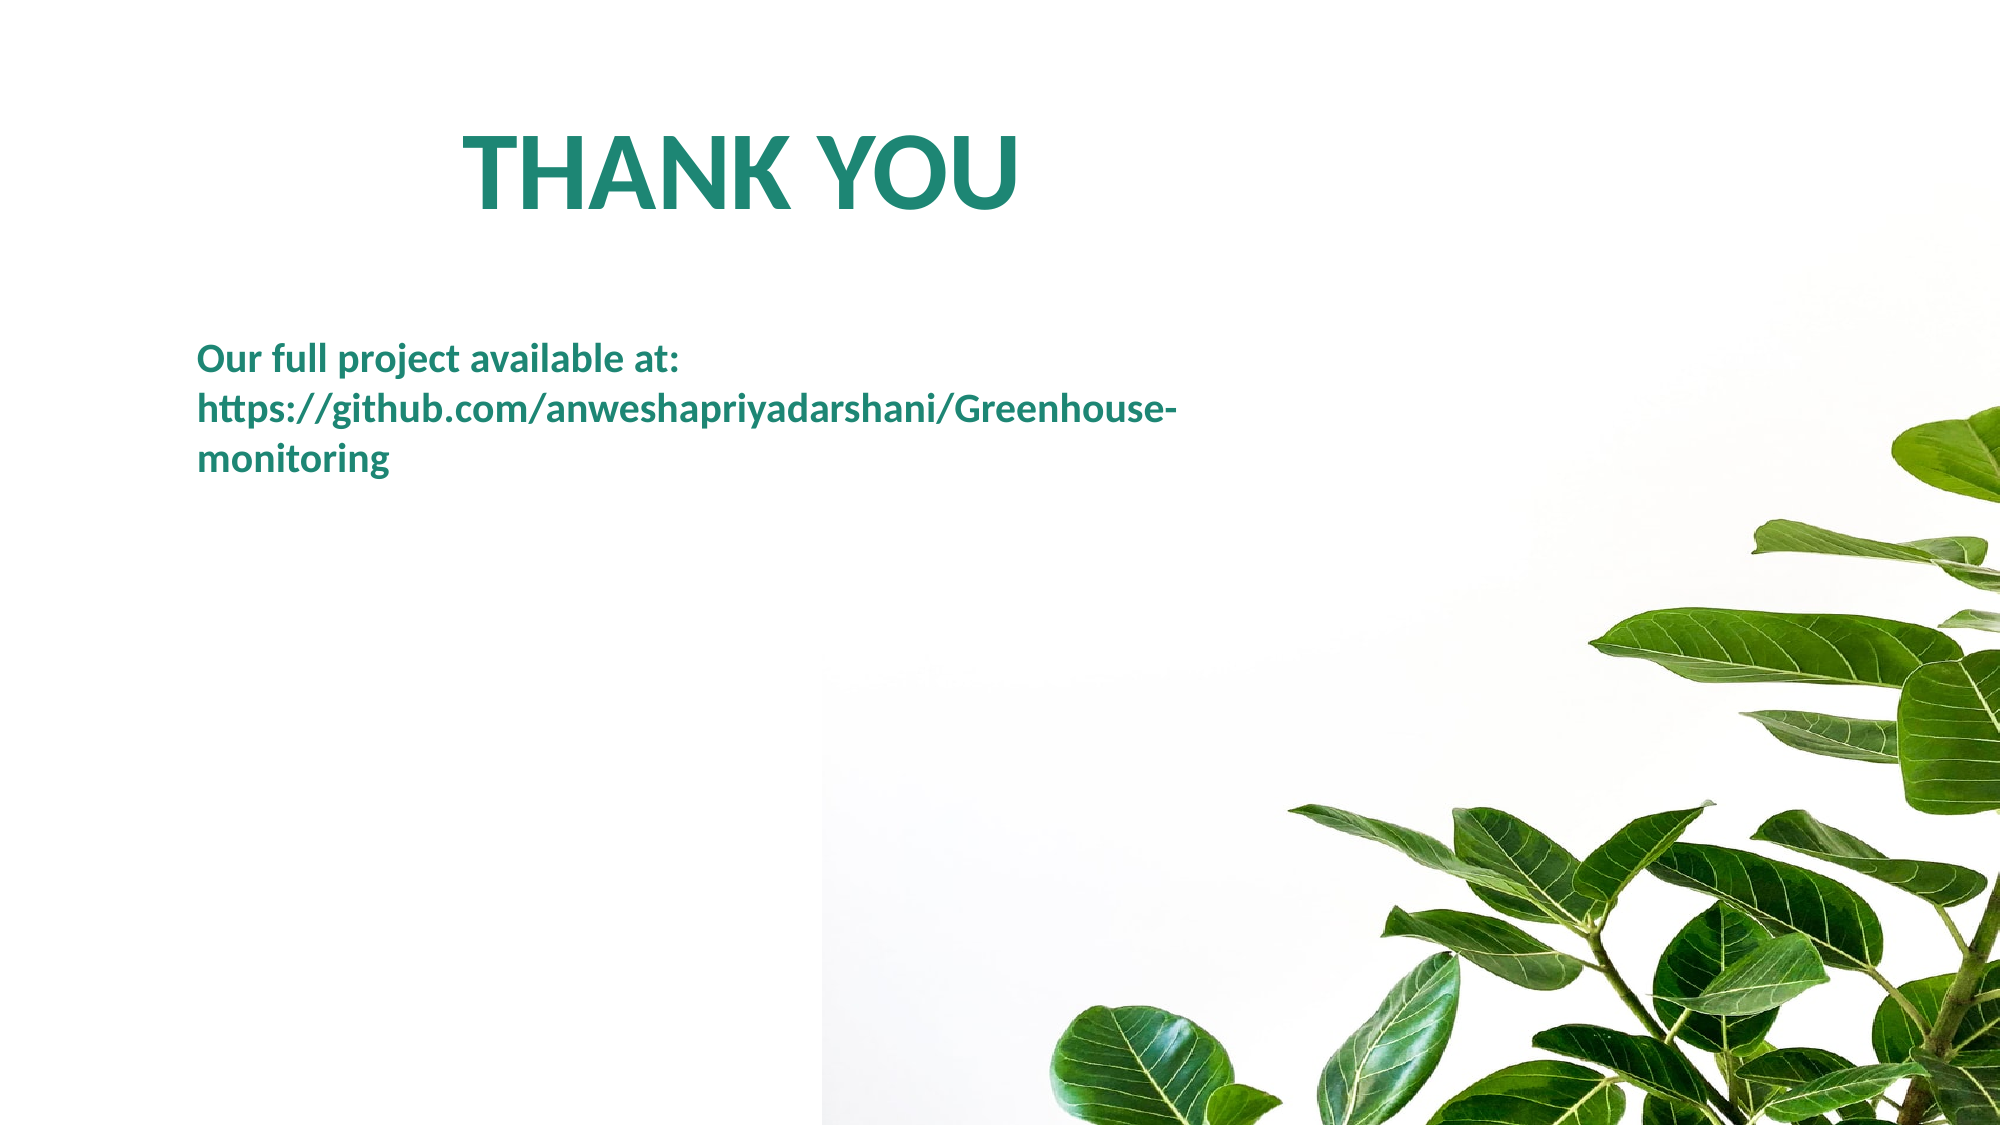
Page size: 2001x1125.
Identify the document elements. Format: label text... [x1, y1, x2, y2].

text_box THANK YOU [150, 89, 822, 240]
picture [822, 45, 2000, 1125]
text_box Our full project available at: https://github.com/anweshapriyadarshani/Greenhouse-monitoring [182, 323, 822, 489]
